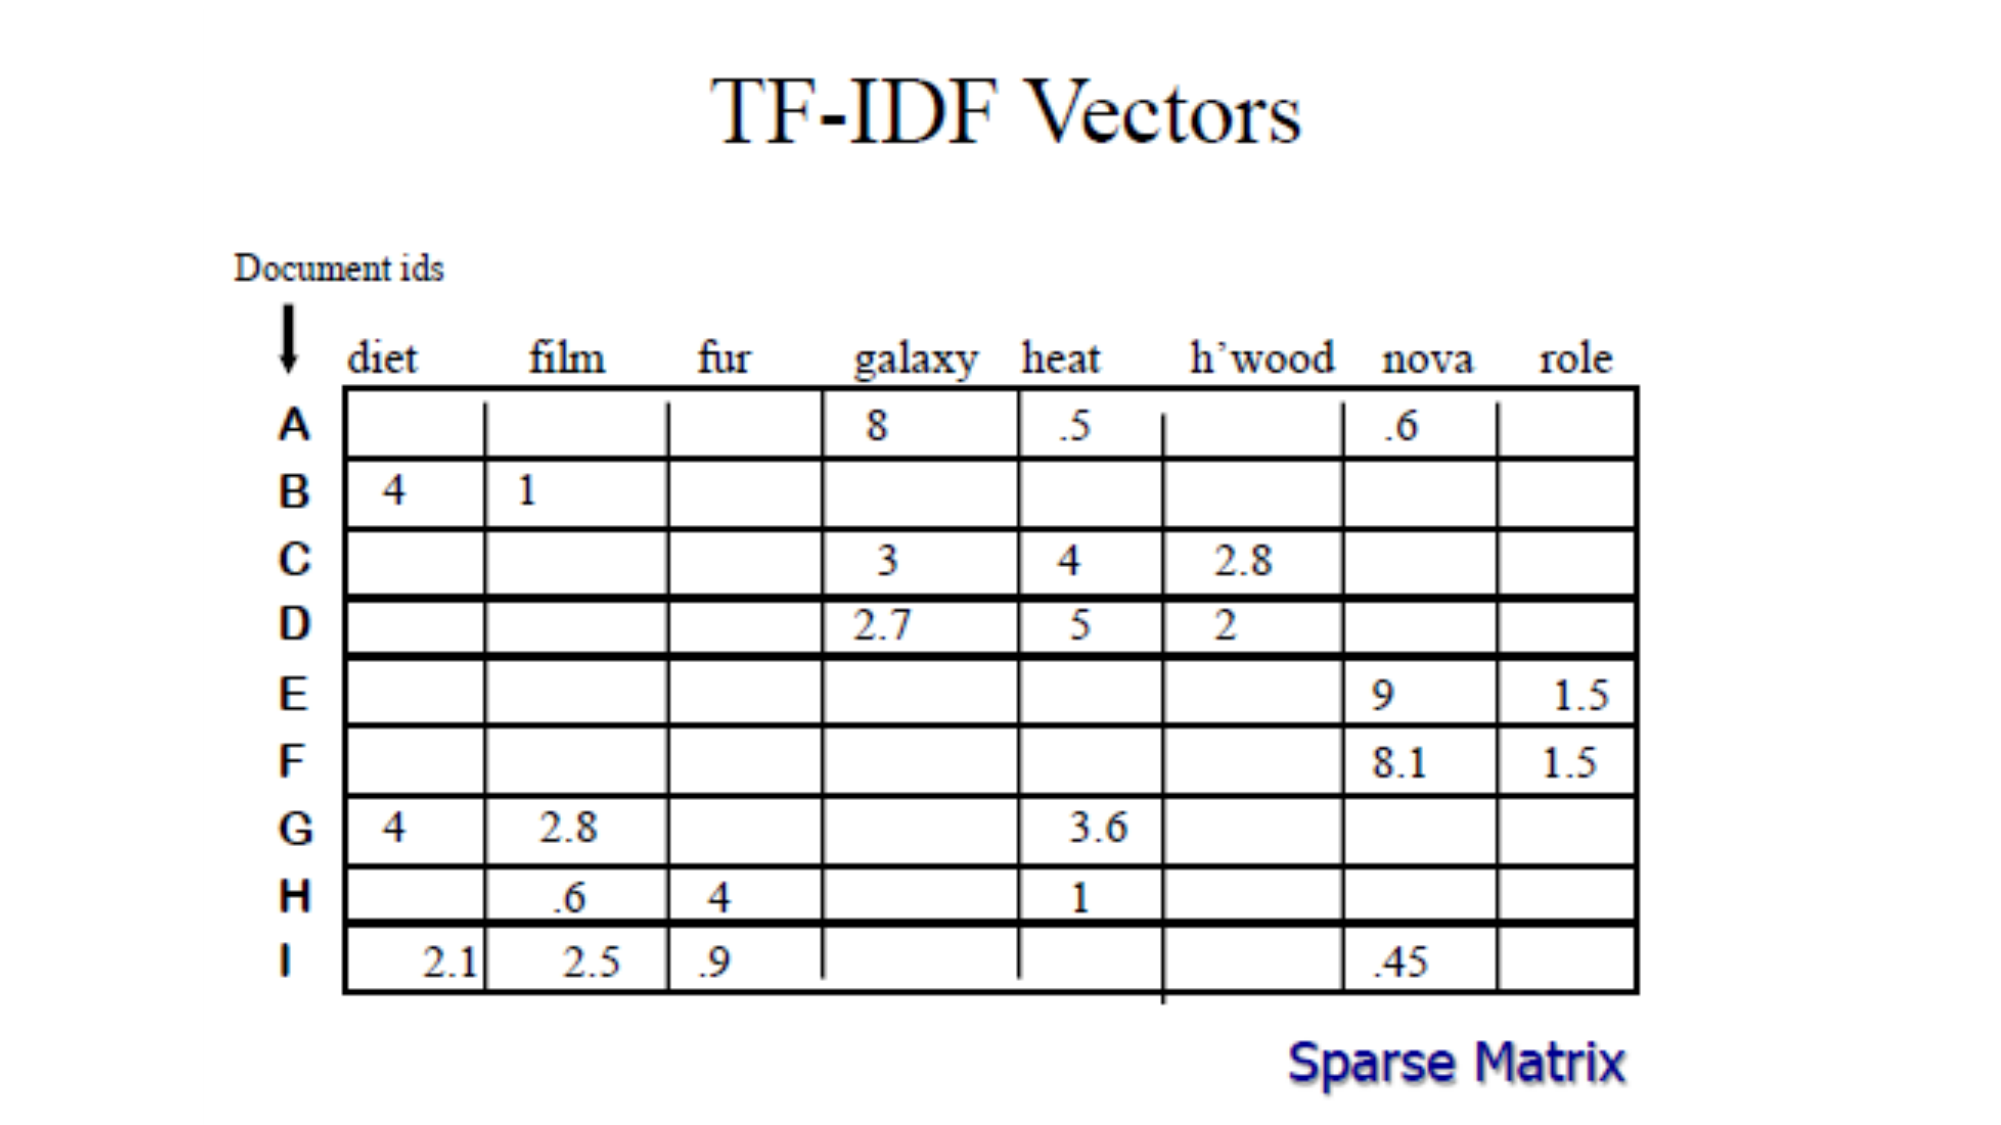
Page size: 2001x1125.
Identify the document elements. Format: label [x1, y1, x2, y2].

picture [202, 8, 1785, 1125]
